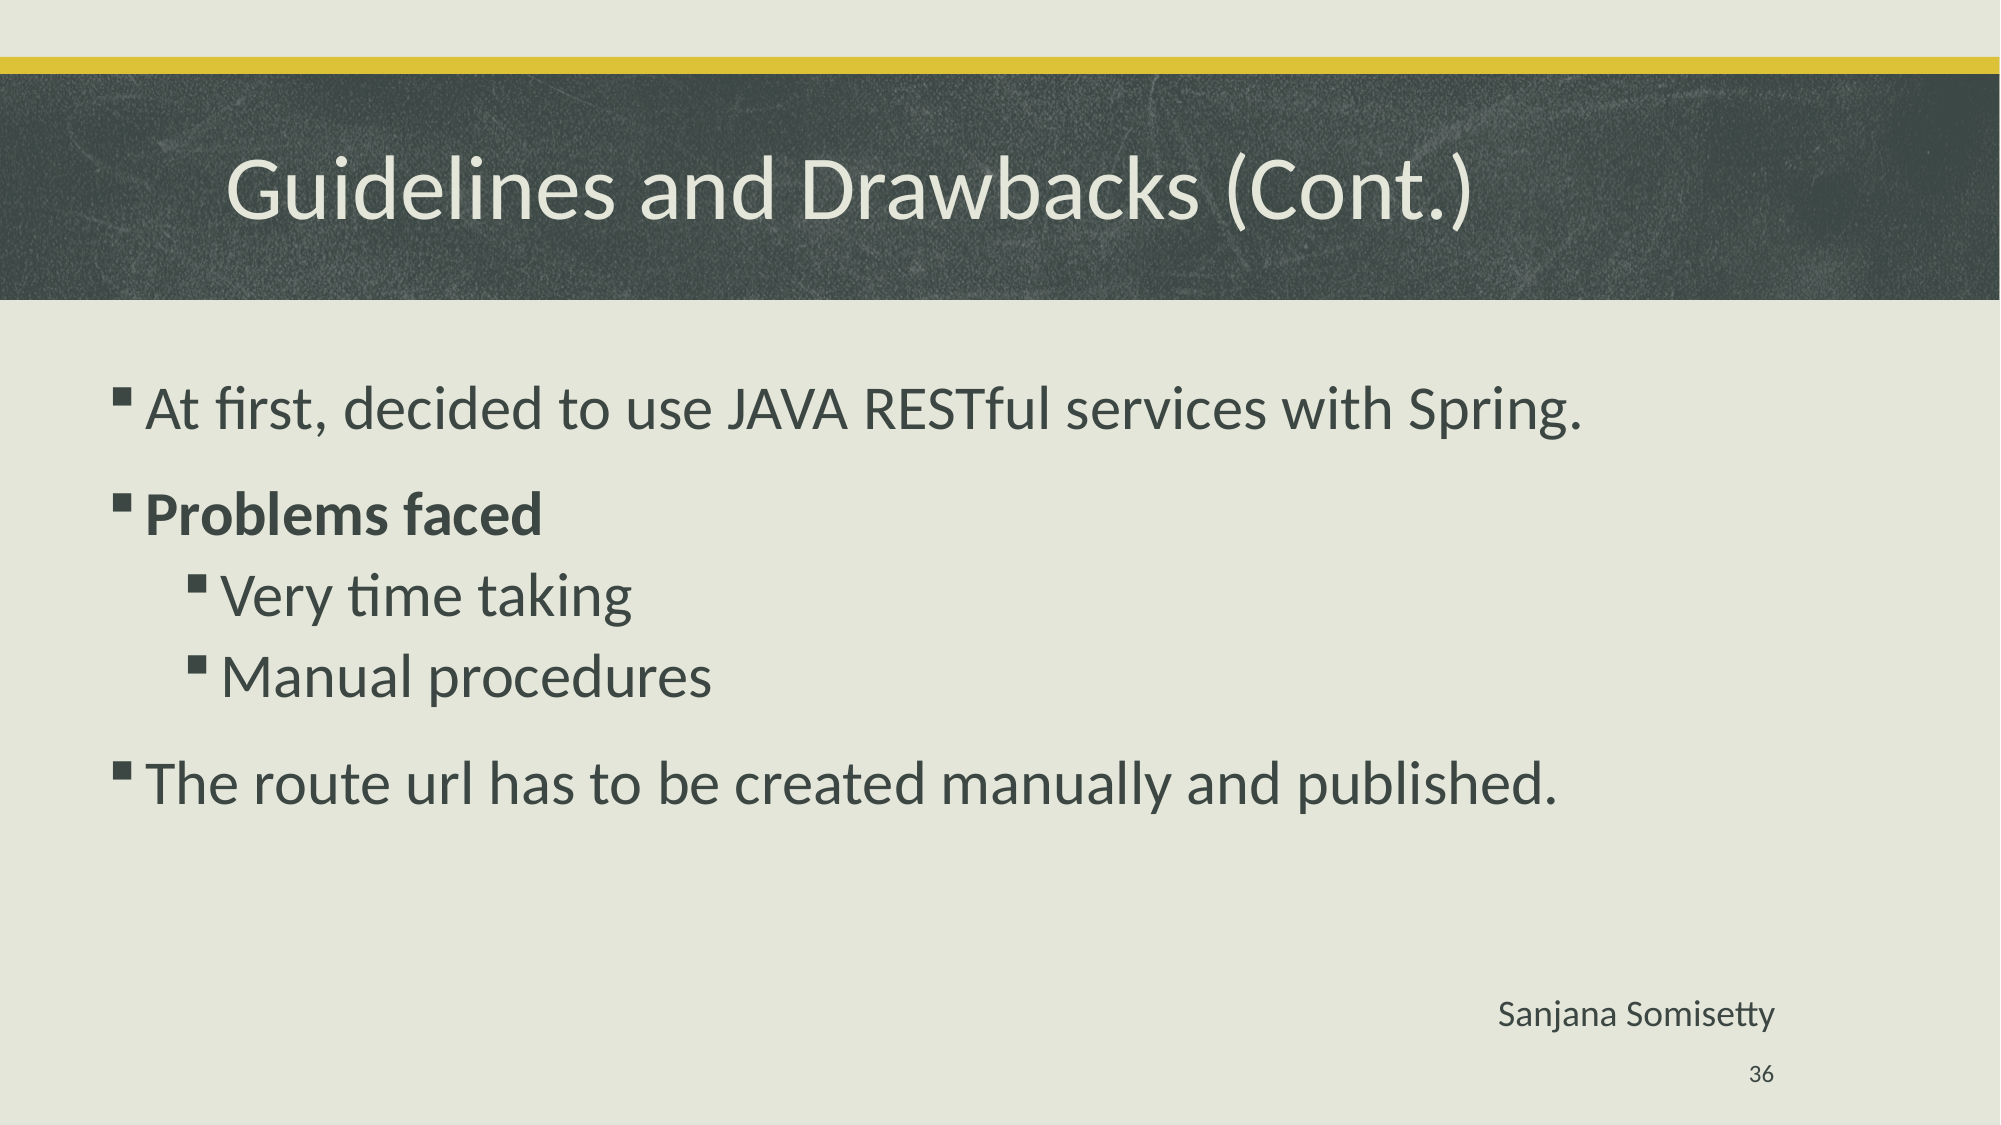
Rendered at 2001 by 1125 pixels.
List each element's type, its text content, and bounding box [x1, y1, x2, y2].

text_box Sanjana Somisetty [1483, 981, 1934, 1042]
title Guidelines and Drawbacks (Cont.) [210, 76, 1790, 300]
list At first, decided to use JAVA RESTful services with Spring. Problems faced Very time taking Manual procedures The route url has to be created manually and published. [92, 359, 1937, 1014]
picture [0, 74, 2000, 300]
slide_number 36 [1466, 1042, 1790, 1103]
